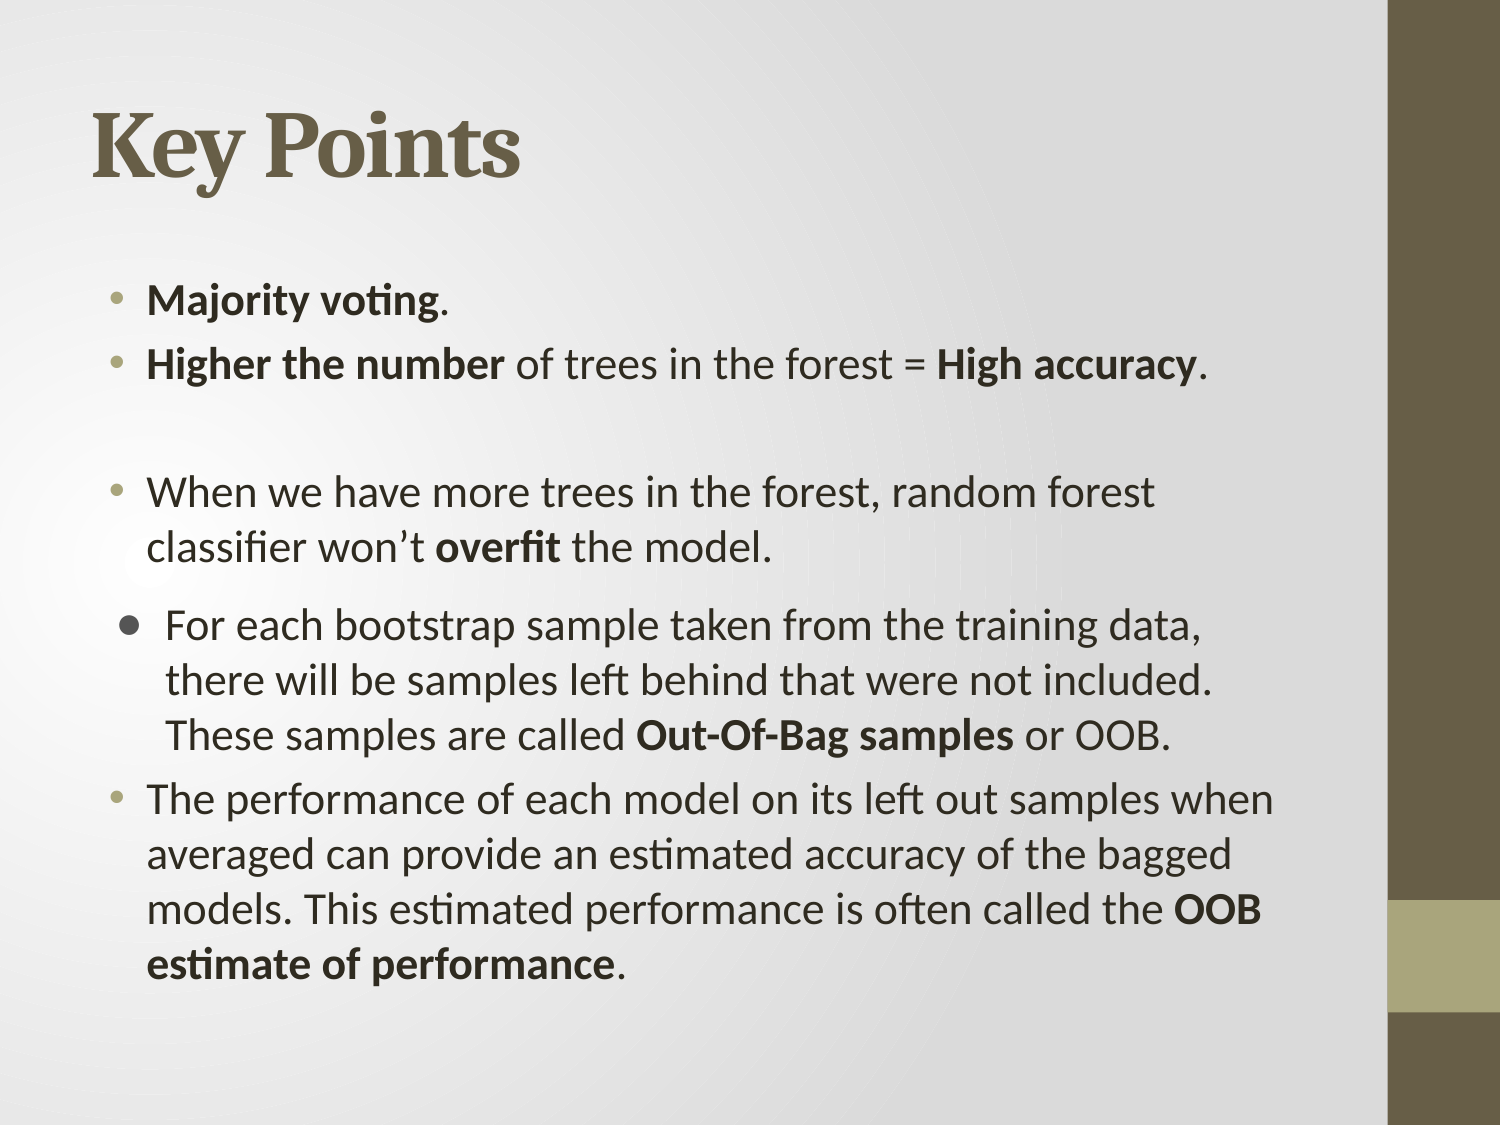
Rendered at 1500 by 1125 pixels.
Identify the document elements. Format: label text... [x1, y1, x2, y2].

list Majority voting. Higher the number of trees in the forest = High accuracy. When we have more trees in the forest, random forest classifier won’t overfit the model. For each bootstrap sample taken from the training data, there will be samples left behind that were not included. These samples are called Out-Of-Bag samples or OOB. The performance of each model on its left out samples when averaged can provide an estimated accuracy of the bagged models. This estimated performance is often called the OOB estimate of performance. [75, 262, 1325, 1050]
title Key Points [75, 45, 1325, 233]
